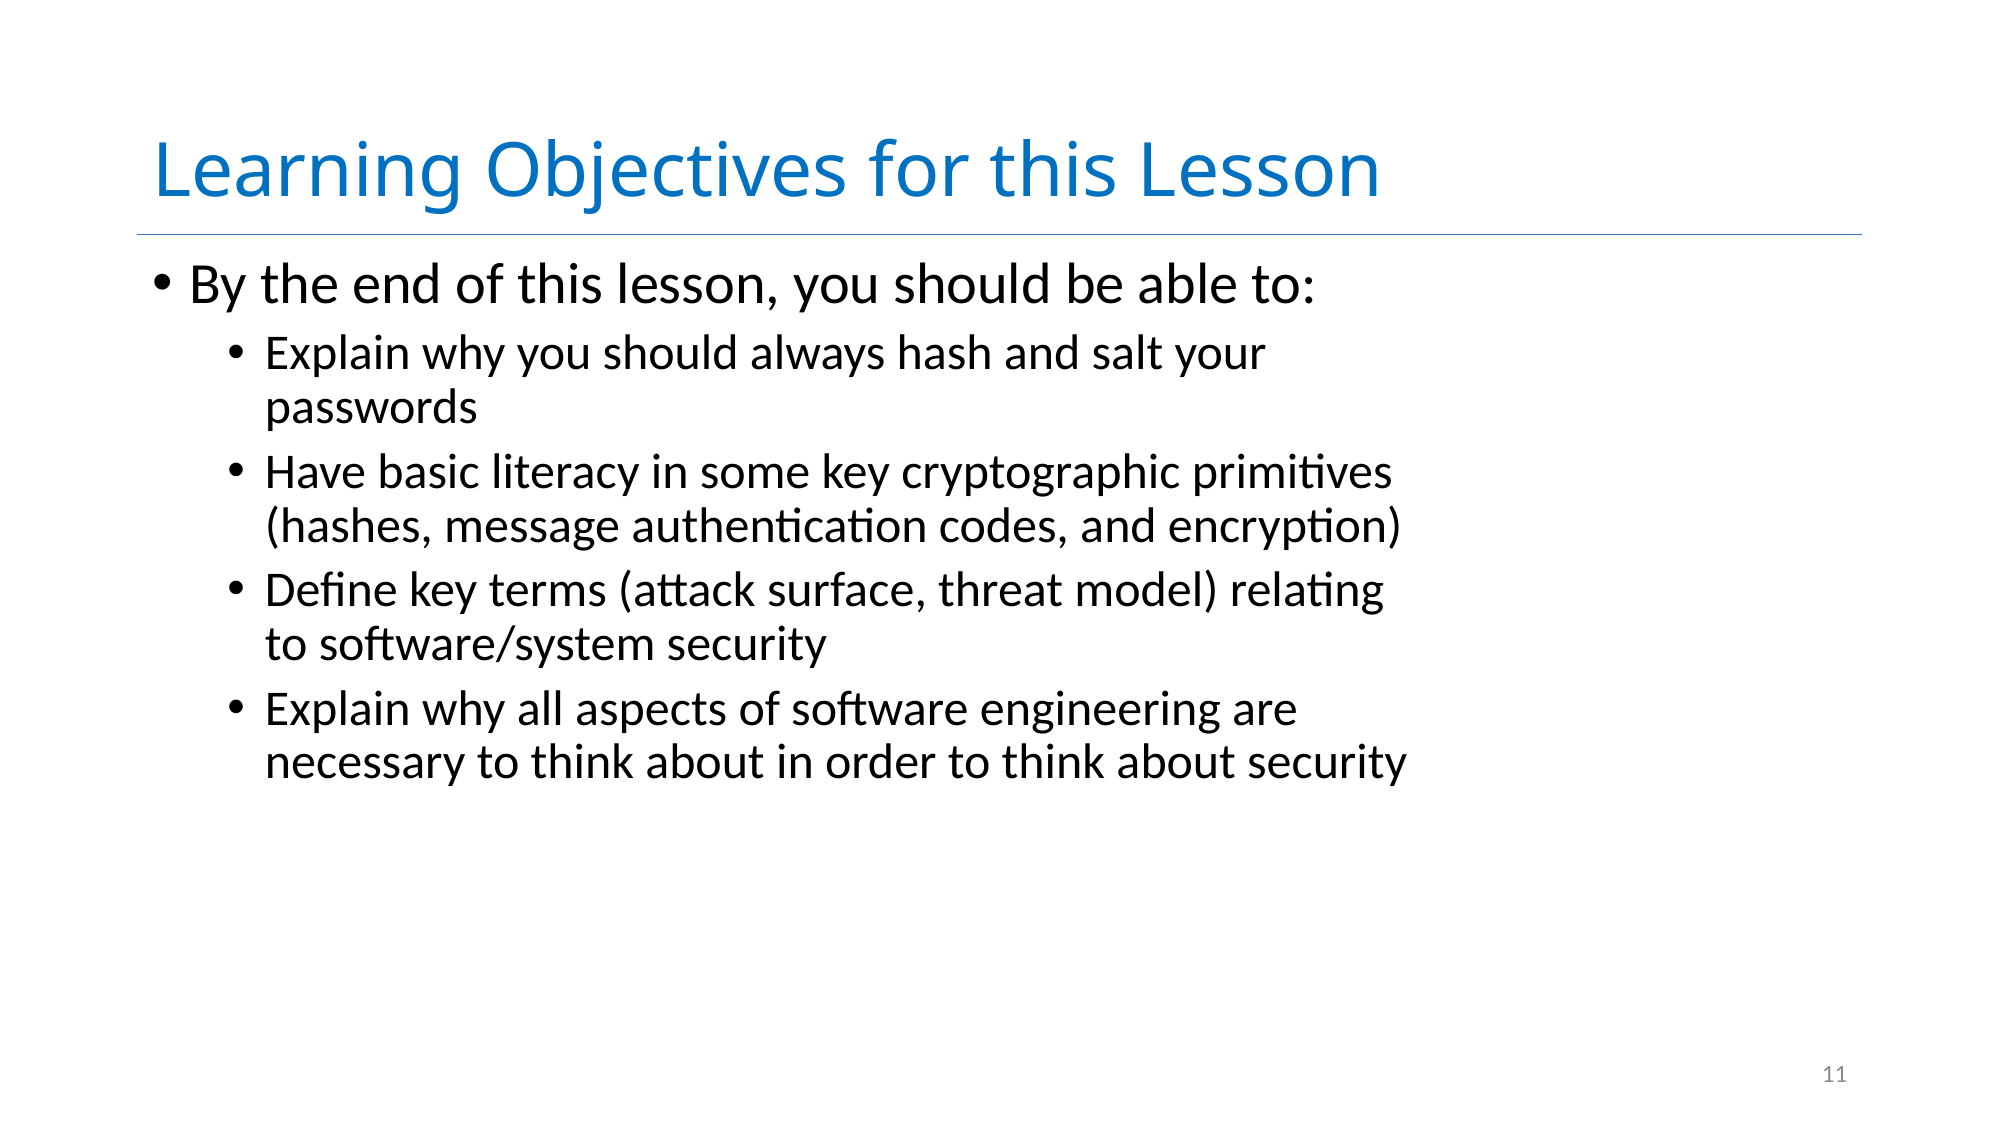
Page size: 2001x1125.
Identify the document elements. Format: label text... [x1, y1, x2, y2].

slide_number 11 [1412, 1042, 1863, 1103]
title Learning Objectives for this Lesson [137, 3, 1863, 221]
list By the end of this lesson, you should be able to: Explain why you should always hash and salt your passwords Have basic literacy in some key cryptographic primitives (hashes, message authentication codes, and encryption) Define key terms (attack surface, threat model) relating to software/system security Explain why all aspects of software engineering are necessary to think about in order to think about security [137, 246, 1432, 960]
